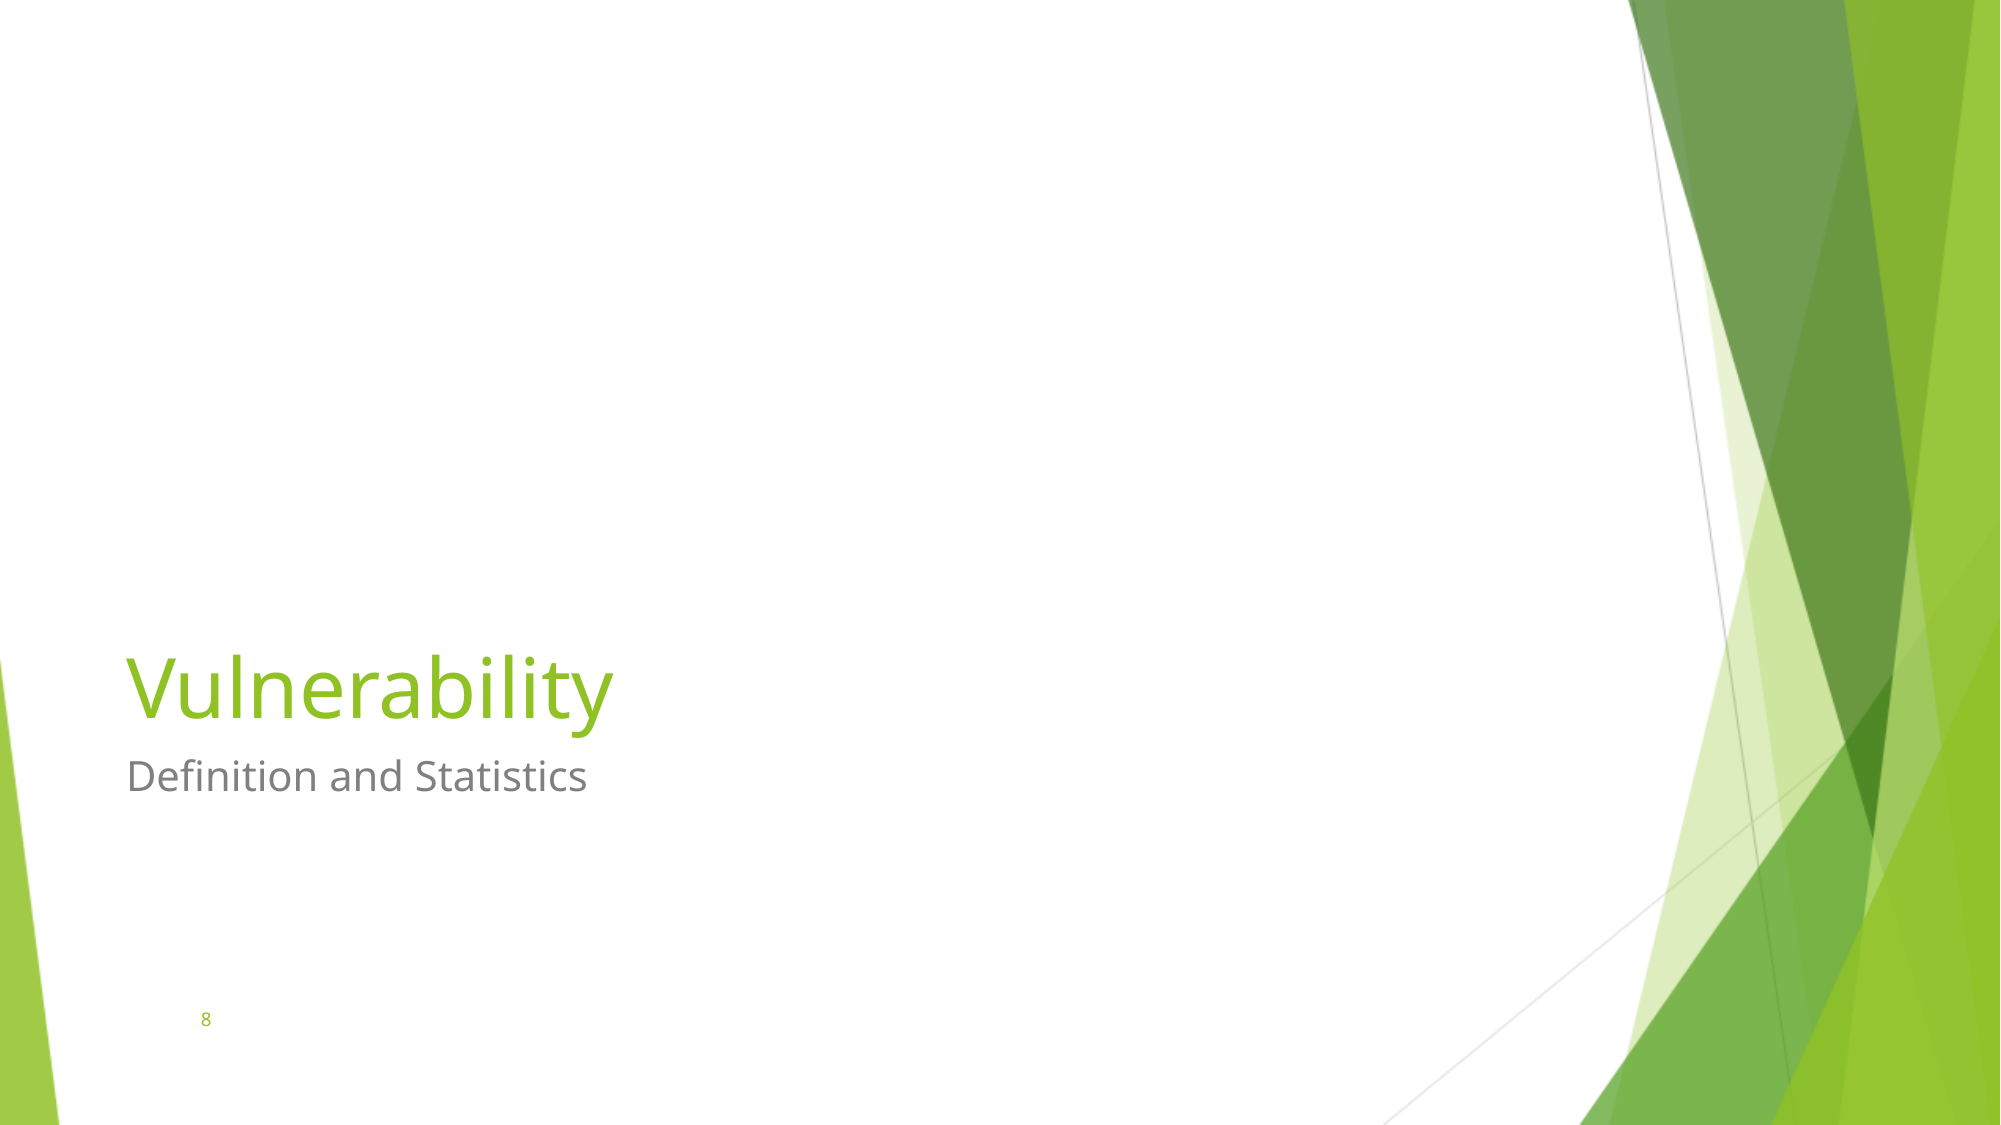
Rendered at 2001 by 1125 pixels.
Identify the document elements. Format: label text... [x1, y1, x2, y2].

picture [0, 0, 110, 1125]
slide_number 8 [114, 990, 227, 1051]
picture [1351, 0, 2000, 1125]
title Vulnerability [111, 443, 1779, 742]
list Definition and Statistics [111, 742, 1779, 884]
